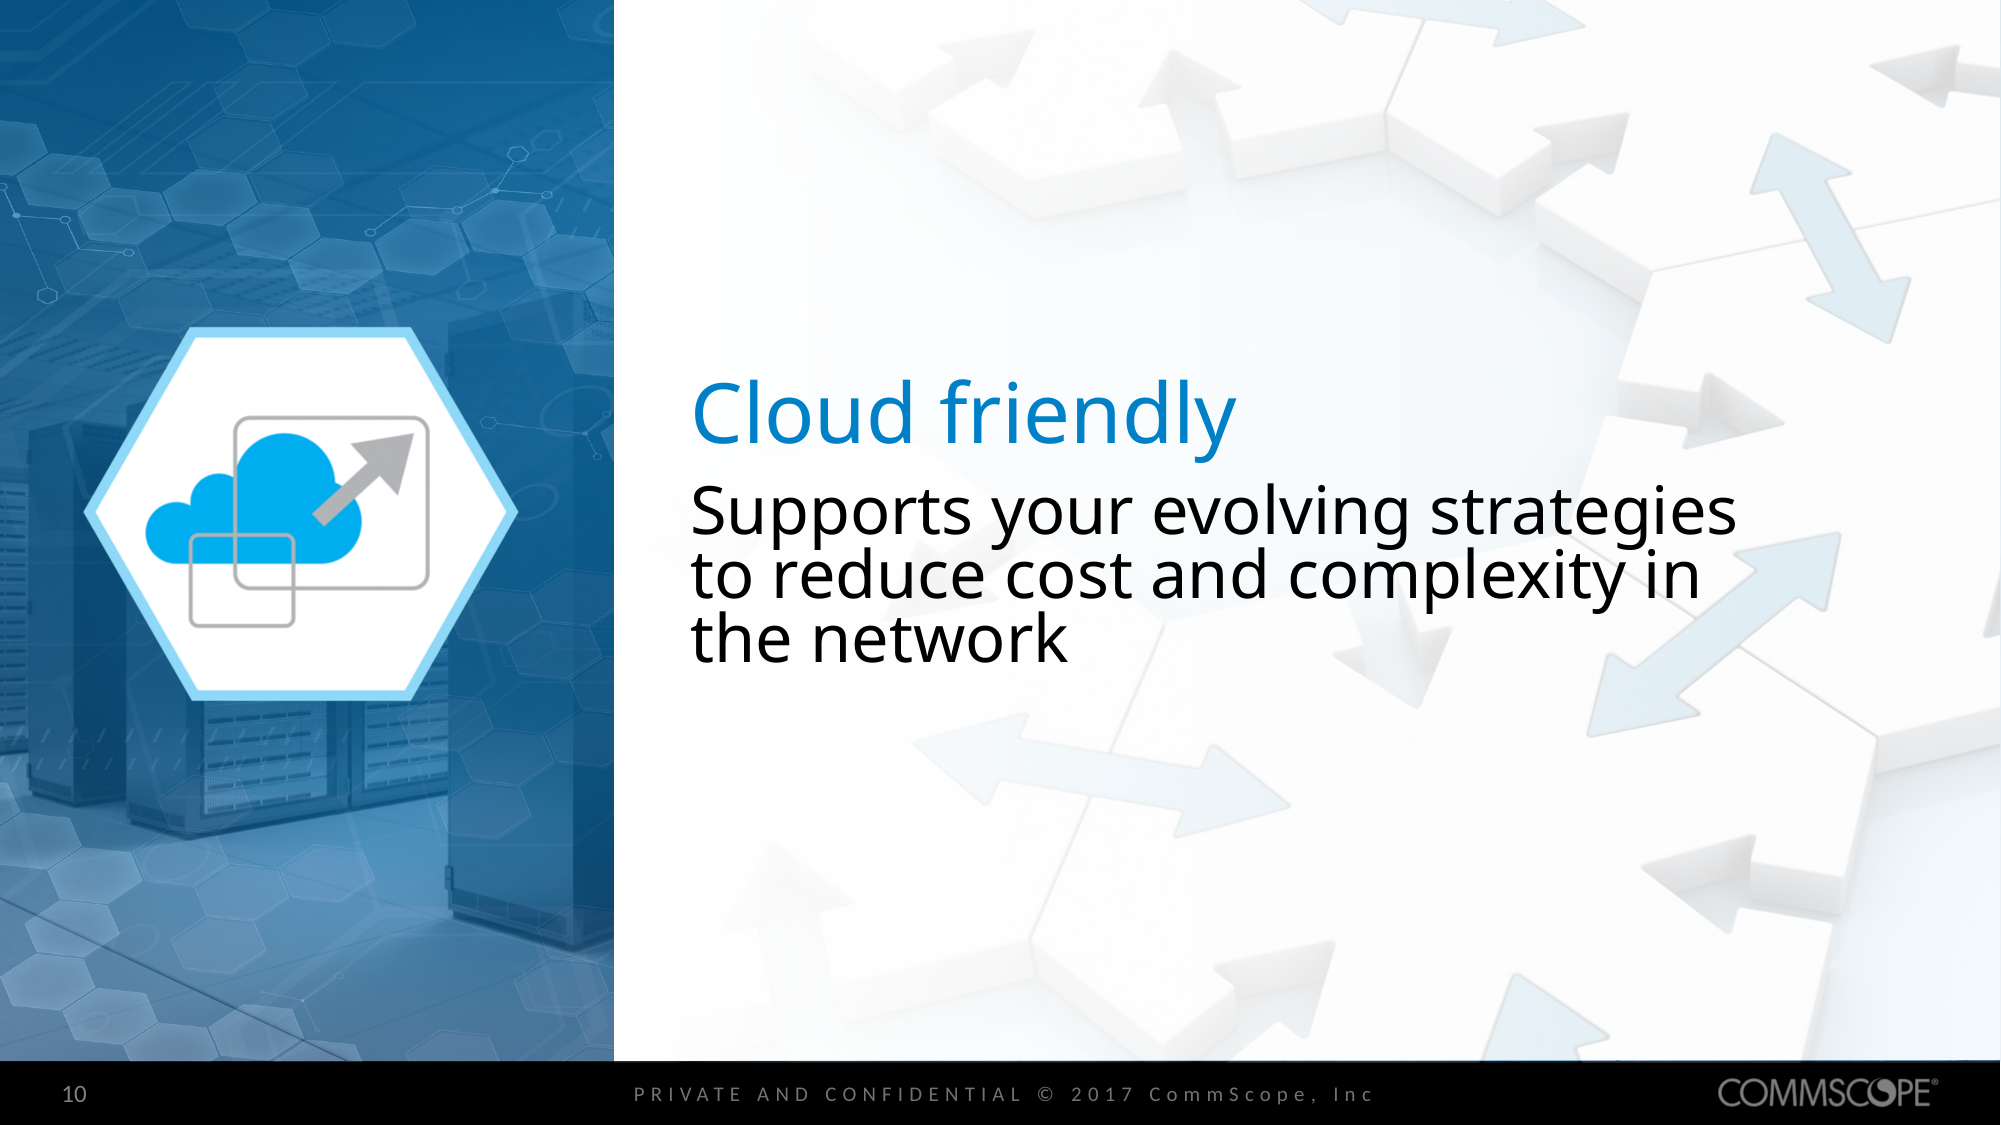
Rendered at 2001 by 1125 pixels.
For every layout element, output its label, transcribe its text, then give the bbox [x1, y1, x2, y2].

picture [0, 0, 2000, 1062]
text_box Cloud friendly [690, 372, 1825, 527]
text_box Supports your evolving strategies to reduce cost and complexity in the network [675, 475, 1809, 631]
picture [1704, 1065, 1944, 1120]
